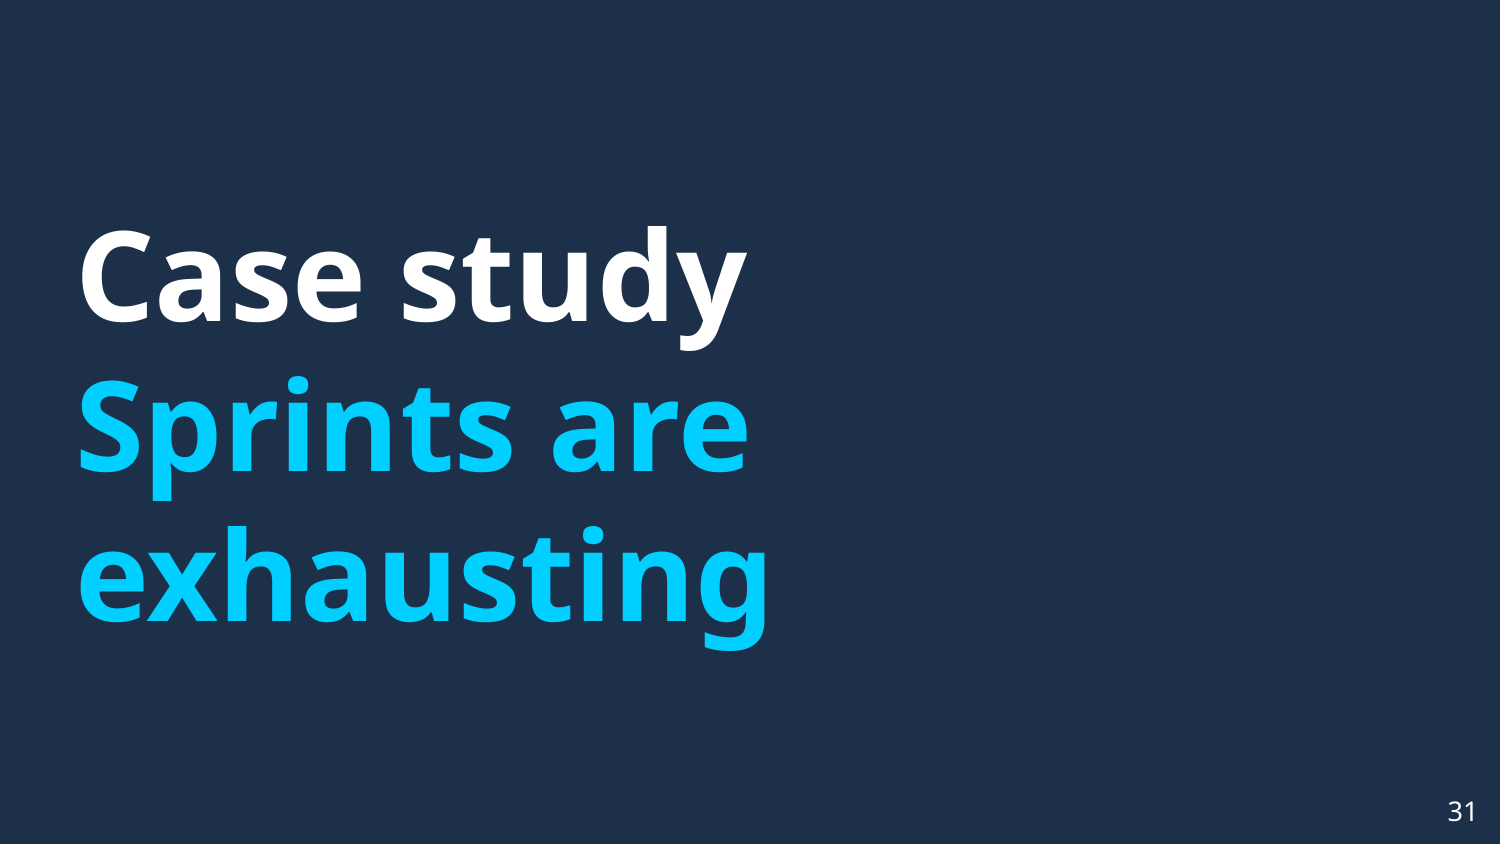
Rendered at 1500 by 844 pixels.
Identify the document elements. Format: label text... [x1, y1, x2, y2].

slide_number 31 [1403, 779, 1494, 844]
title Case study Sprints are exhausting [75, 184, 1425, 659]
